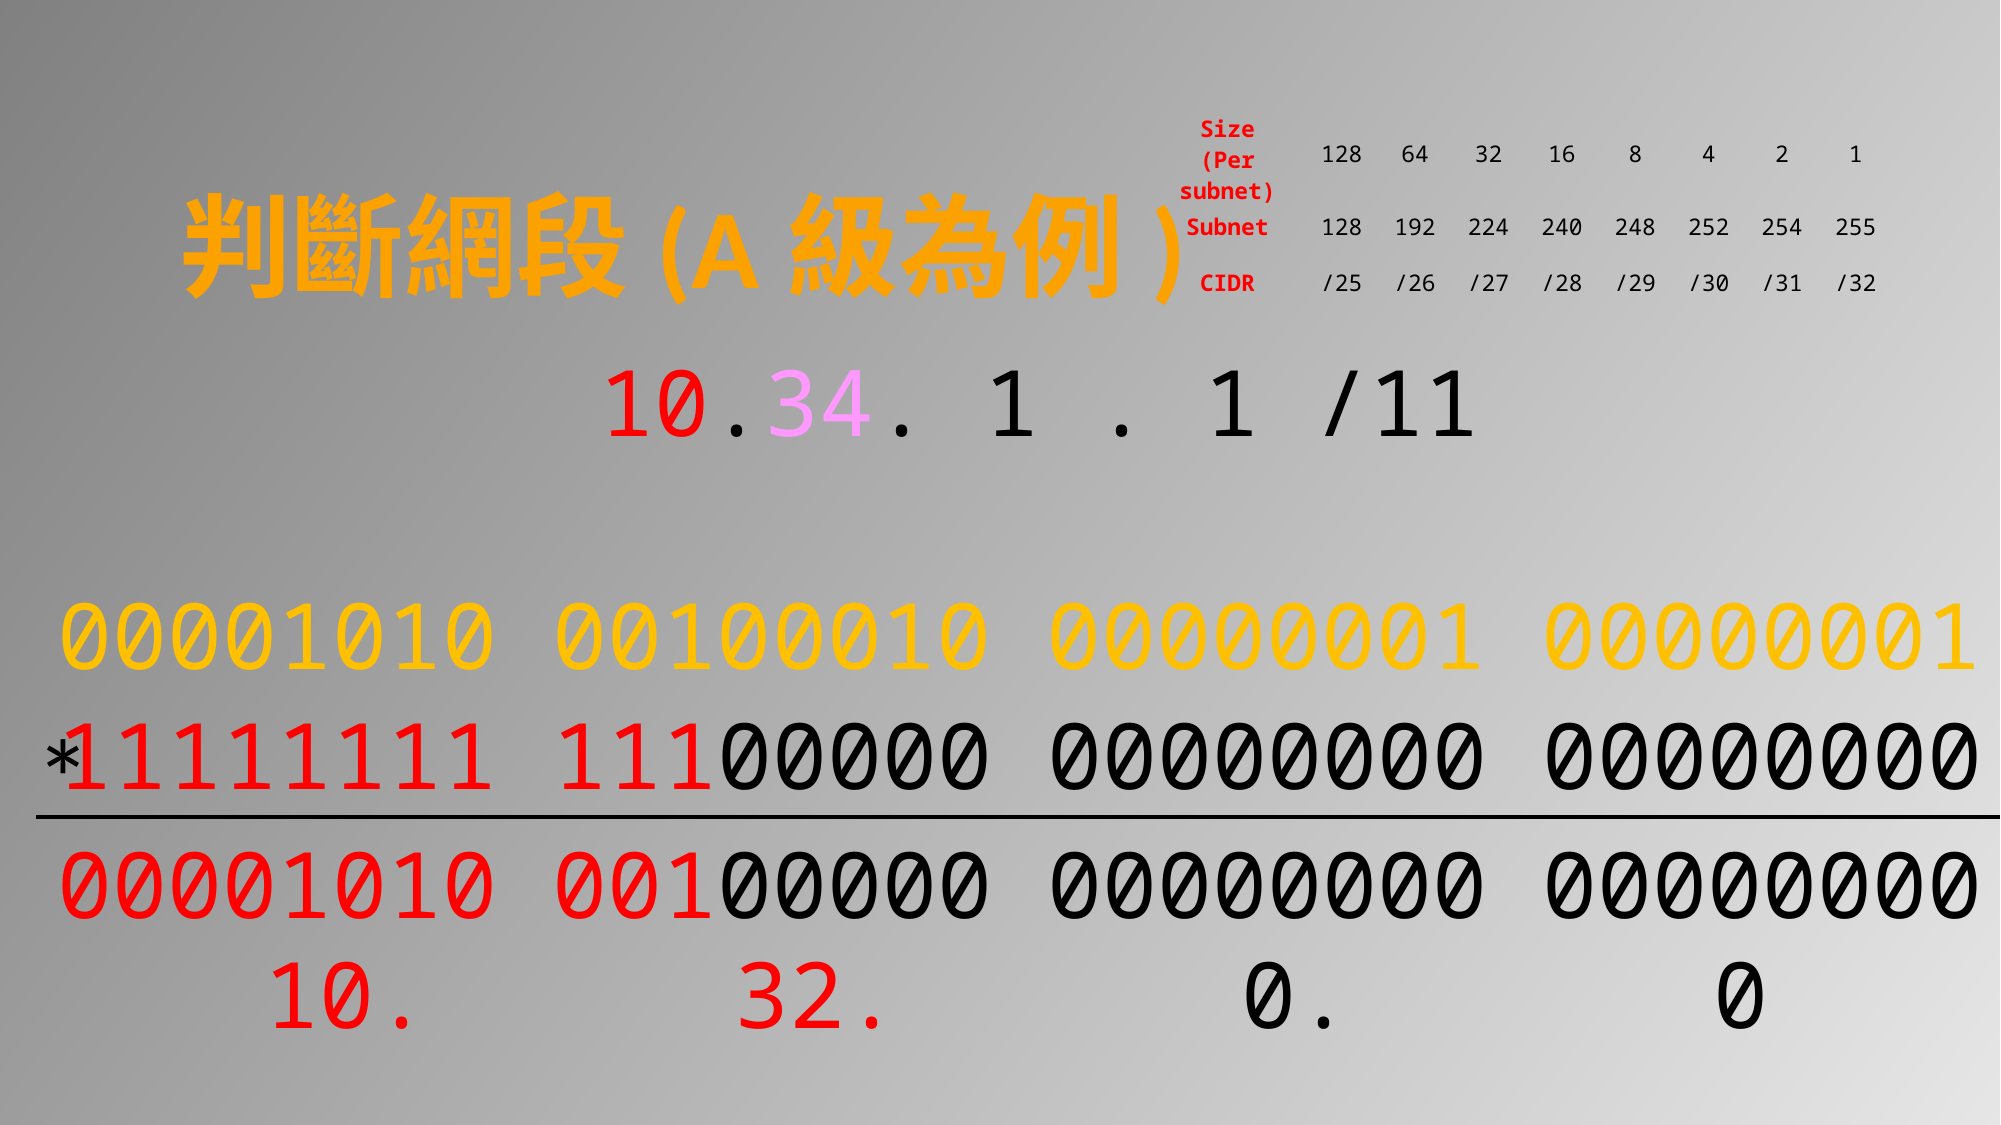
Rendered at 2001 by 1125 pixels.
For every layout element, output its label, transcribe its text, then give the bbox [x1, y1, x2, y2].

table_header 2 [1745, 109, 1819, 198]
table_cell 255 [1819, 198, 1892, 255]
table_header 4 [1672, 109, 1745, 198]
table_header Size (Per subnet) [1150, 109, 1305, 198]
text_box 00001010 00100000 00000000 00000000 [42, 819, 1998, 945]
table_cell 252 [1672, 198, 1745, 255]
table_cell /25 [1305, 255, 1378, 311]
text_box * [20, 699, 107, 850]
table_header 8 [1599, 109, 1672, 198]
table_cell /26 [1378, 255, 1452, 311]
table_cell /31 [1745, 255, 1819, 311]
table_cell /29 [1599, 255, 1672, 311]
table_cell CIDR [1150, 255, 1305, 311]
text_box 00001010 00100010 00000001 00000001 [42, 570, 1998, 696]
table_cell 240 [1525, 198, 1599, 255]
text_box 32. [719, 928, 915, 1054]
table_cell /28 [1525, 255, 1599, 311]
table_header 128 [1305, 109, 1378, 198]
table_header 16 [1525, 109, 1599, 198]
table_header 64 [1378, 109, 1452, 198]
table_cell 128 [1305, 198, 1378, 255]
text_box 10. [250, 928, 445, 1054]
table_cell /32 [1819, 255, 1892, 311]
table_cell Subnet [1150, 198, 1305, 255]
text_box 10.34. 1 . 1 /11 [584, 337, 1550, 463]
table_cell 254 [1745, 198, 1819, 255]
text_box 0. [1226, 928, 1367, 1054]
table_cell /27 [1452, 255, 1525, 311]
table_header 32 [1452, 109, 1525, 198]
table_cell /30 [1672, 255, 1745, 311]
table_cell 248 [1599, 198, 1672, 255]
text_box 11111111 11100000 00000000 00000000 [42, 696, 1998, 815]
table_cell 192 [1378, 198, 1452, 255]
table_header 1 [1819, 109, 1892, 198]
text_box 0 [1698, 928, 1784, 1054]
text_box 判斷網段(A級為例) [164, 184, 1553, 338]
table_cell 224 [1452, 198, 1525, 255]
